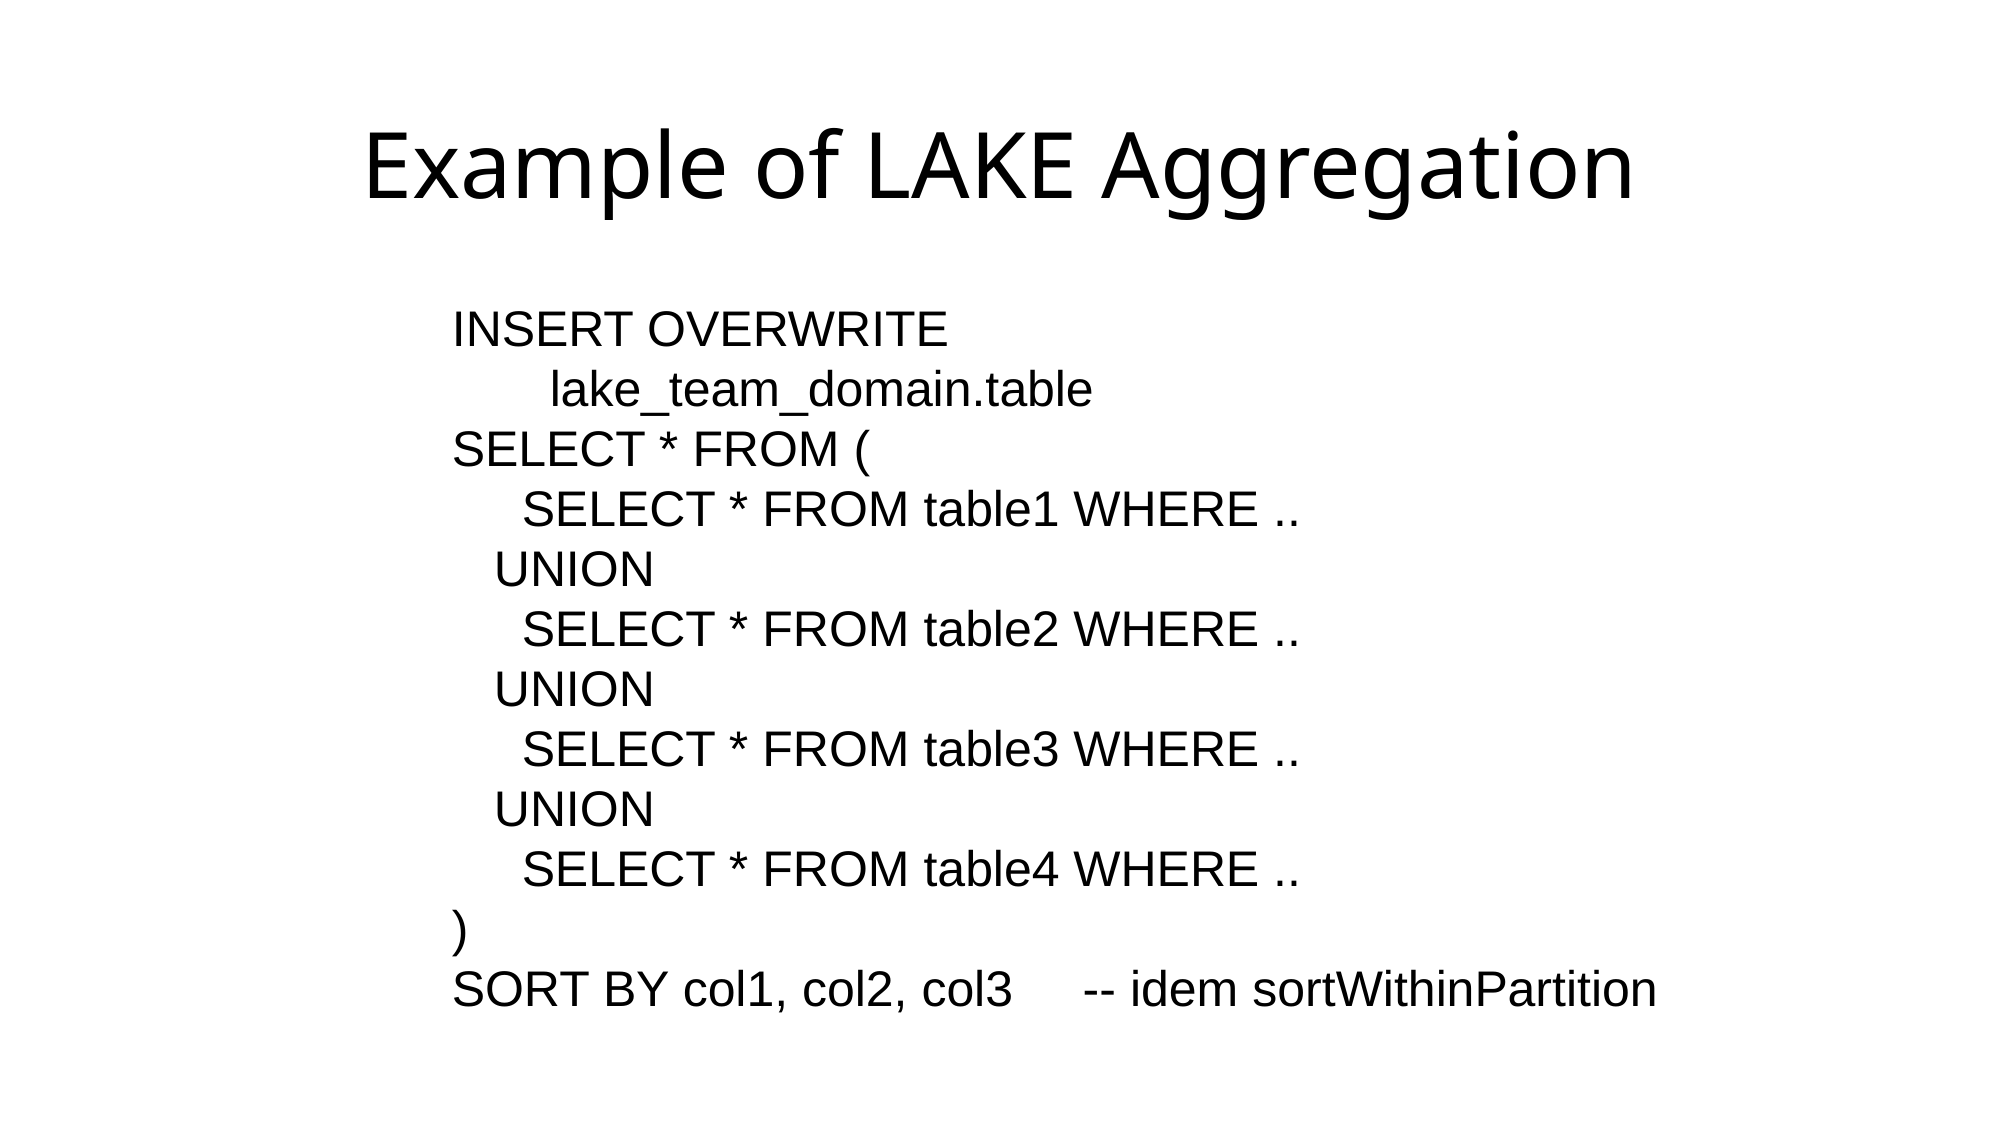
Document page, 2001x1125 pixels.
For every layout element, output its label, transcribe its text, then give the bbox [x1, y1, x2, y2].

title Example of LAKE Aggregation [137, 59, 1863, 278]
text_box INSERT OVERWRITE lake_team_domain.table SELECT * FROM ( SELECT * FROM table1 WHERE .. UNION SELECT * FROM table2 WHERE .. UNION SELECT * FROM table3 WHERE .. UNION SELECT * FROM table4 WHERE .. ) SORT BY col1, col2, col3 -- idem sortWithinPartition [437, 288, 1674, 1024]
